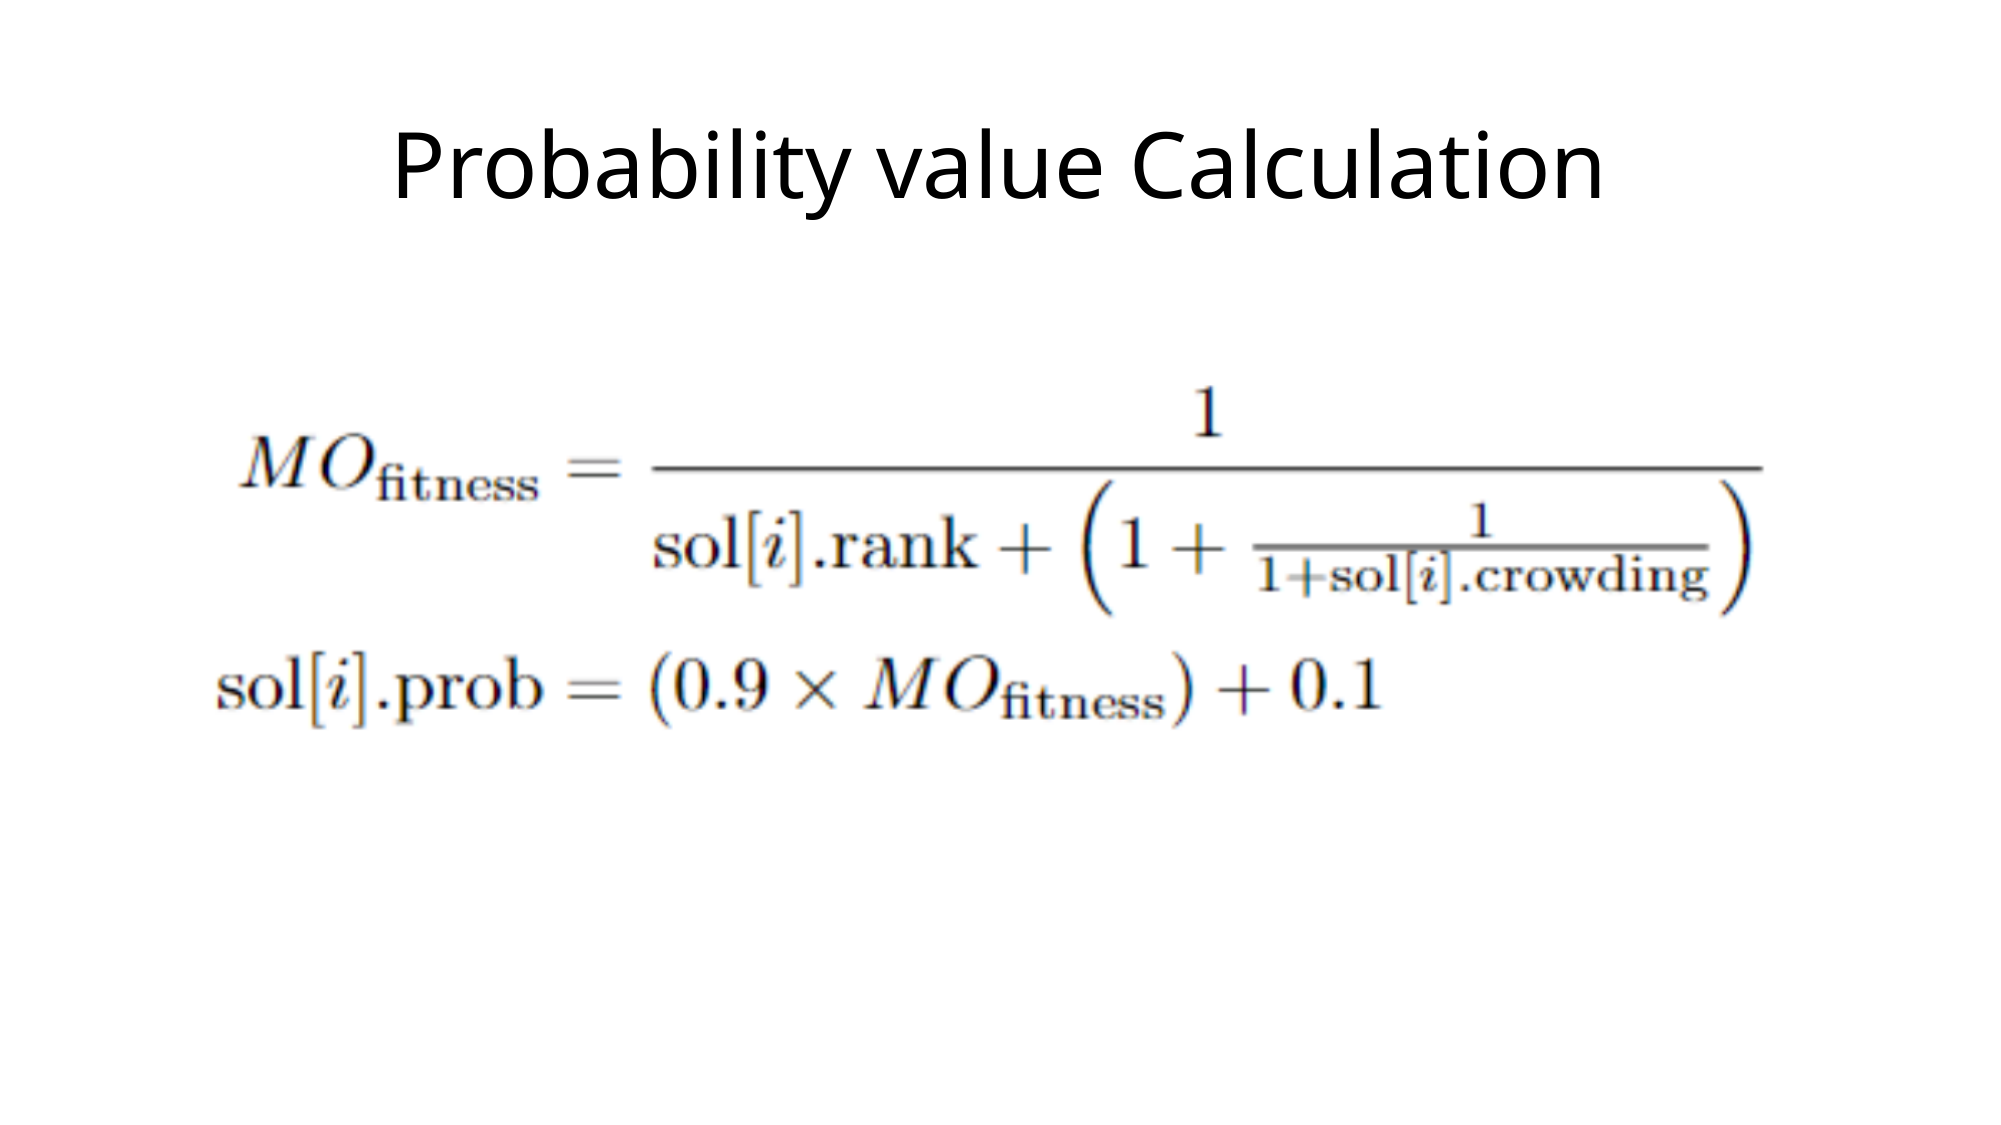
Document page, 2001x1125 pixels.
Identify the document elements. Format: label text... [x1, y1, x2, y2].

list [123, 341, 1849, 809]
title Probability value Calculation [137, 59, 1863, 278]
